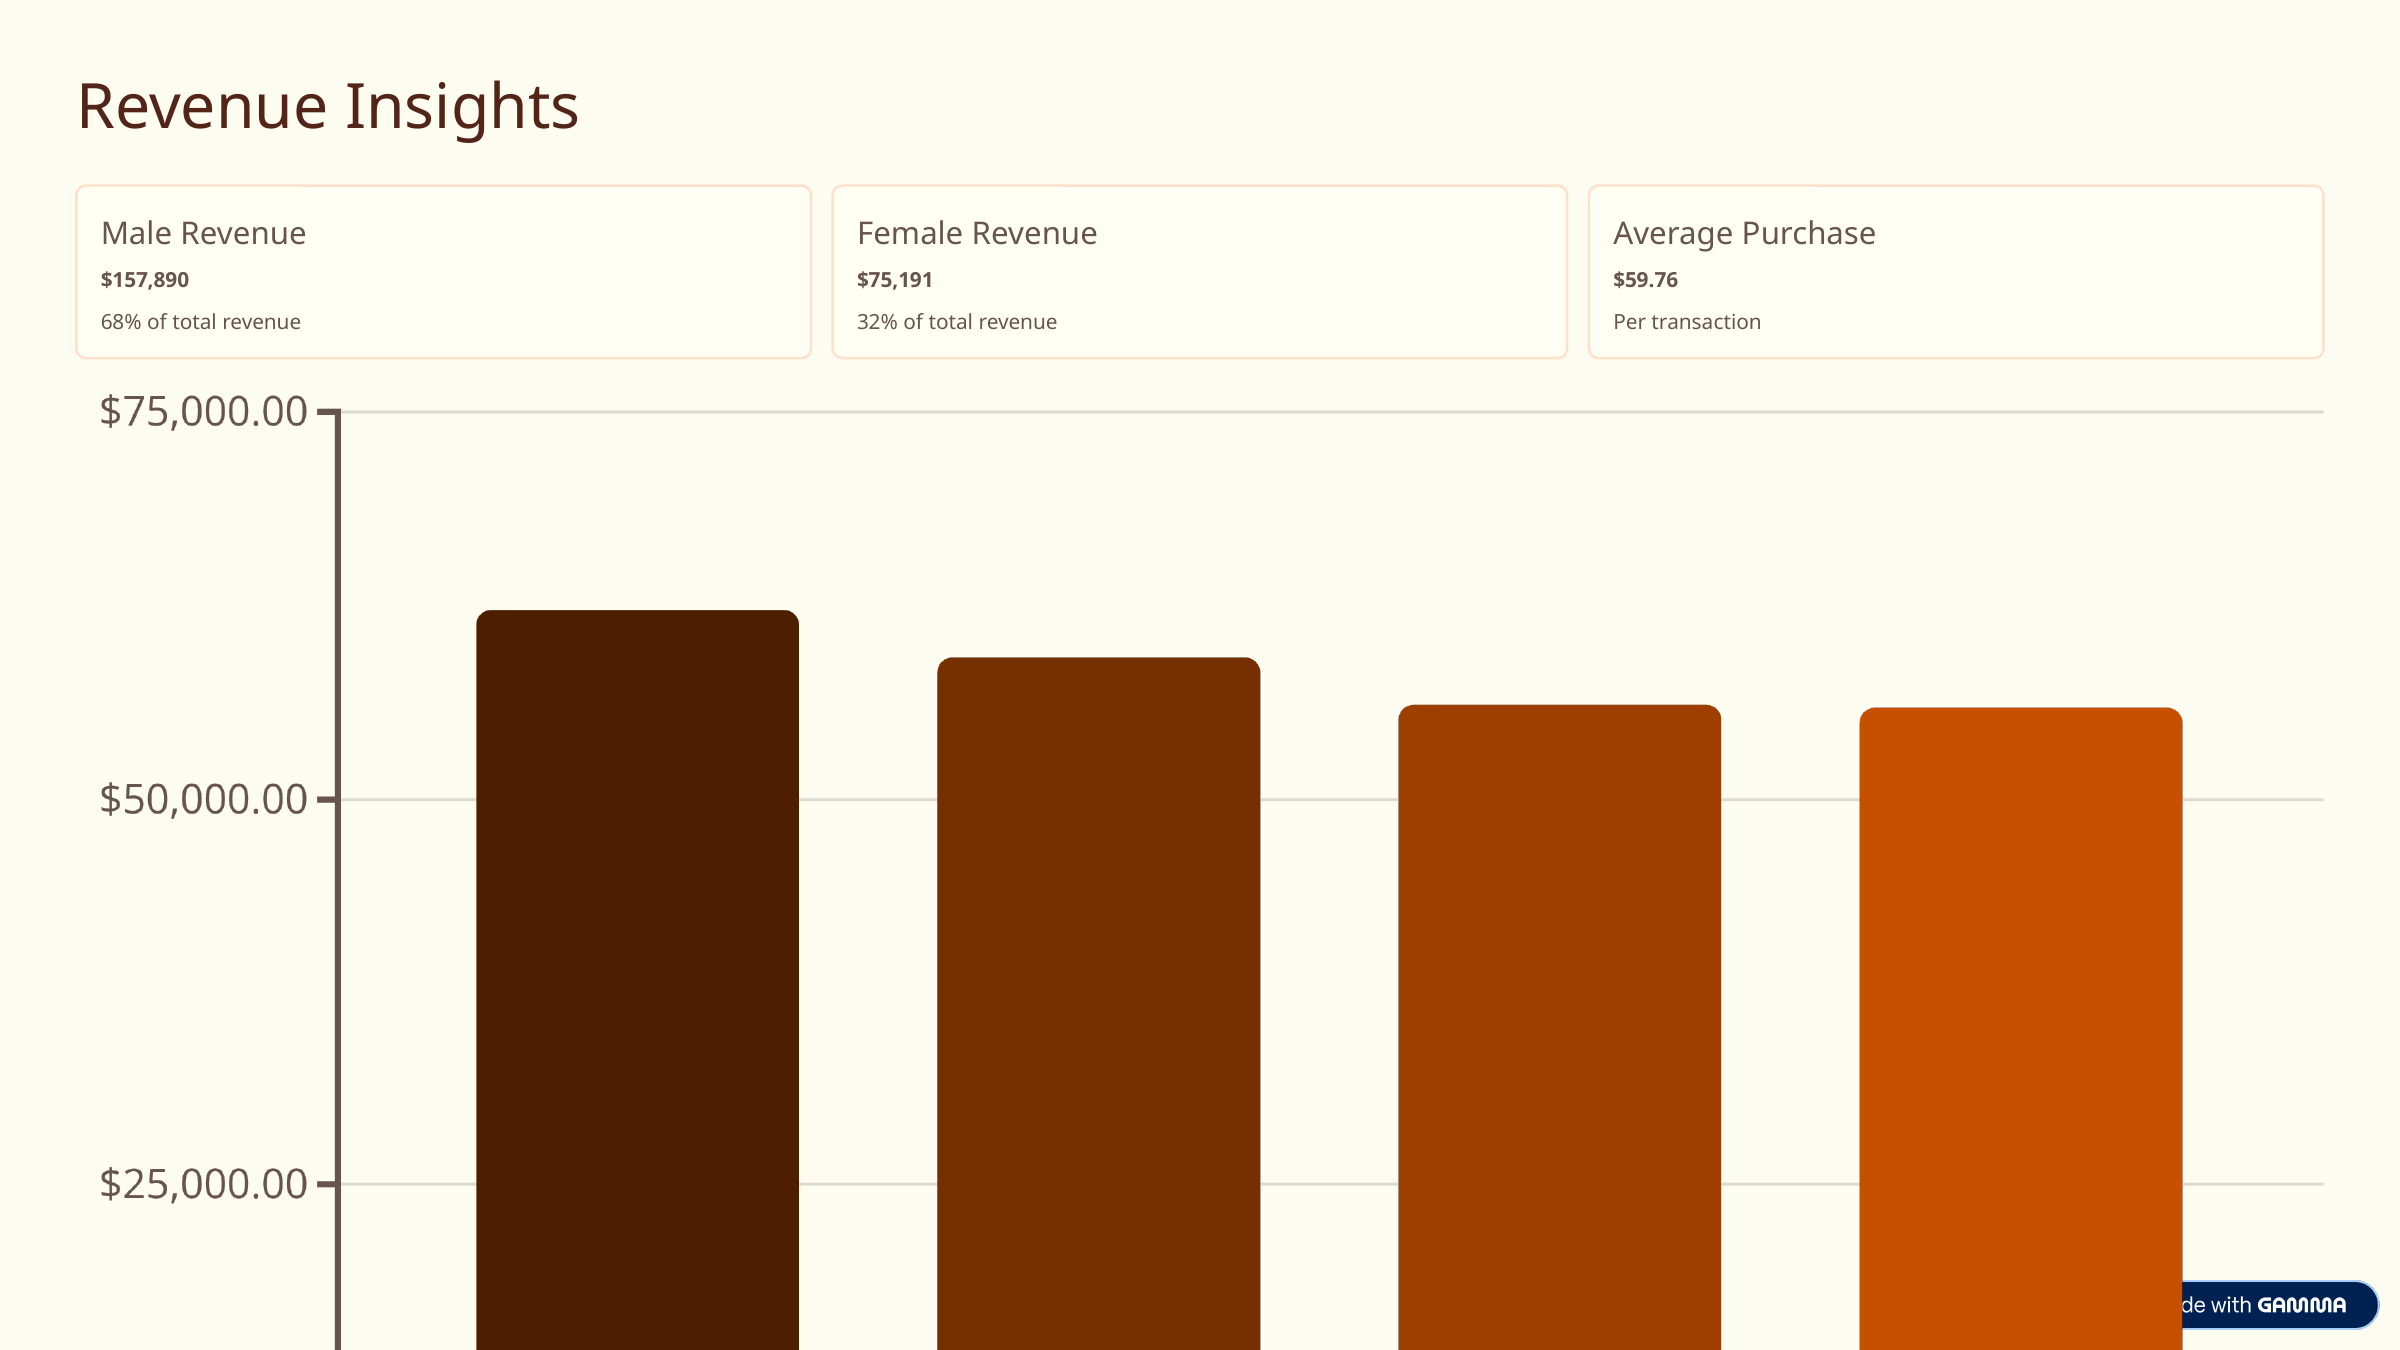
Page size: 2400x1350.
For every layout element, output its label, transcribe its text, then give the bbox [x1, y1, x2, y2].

text_box [832, 185, 1568, 359]
text_box Per transaction [1613, 305, 2300, 334]
picture [76, 382, 2389, 1350]
text_box Male Revenue [100, 209, 416, 251]
text_box $59.76 [1613, 263, 2300, 293]
text_box Revenue Insights [76, 60, 706, 142]
text_box [1588, 185, 2324, 359]
text_box [76, 185, 811, 359]
text_box $75,191 [857, 263, 1543, 293]
text_box 32% of total revenue [857, 305, 1543, 334]
text_box Female Revenue [857, 209, 1172, 251]
text_box 68% of total revenue [100, 305, 787, 334]
text_box $157,890 [100, 263, 787, 293]
text_box Average Purchase [1613, 209, 1928, 251]
